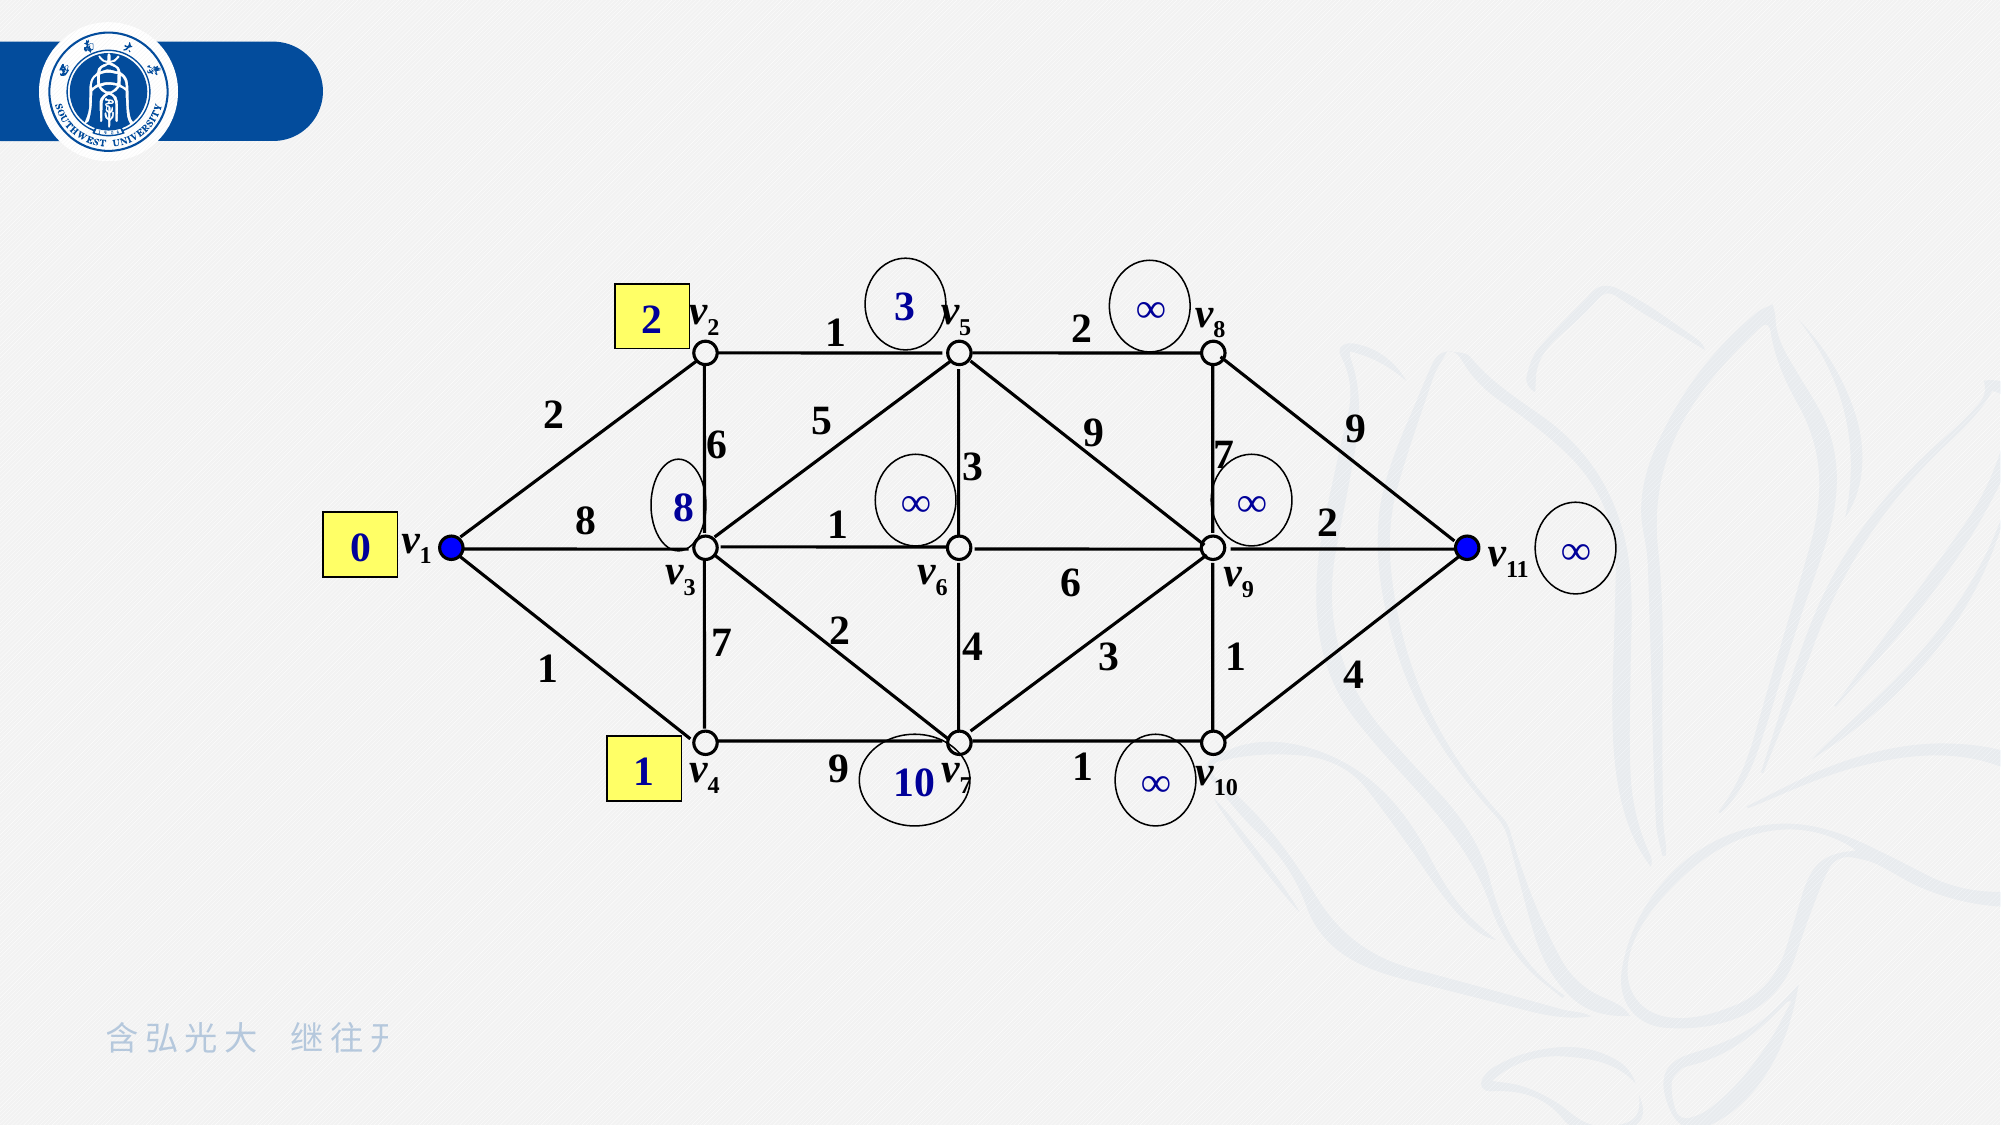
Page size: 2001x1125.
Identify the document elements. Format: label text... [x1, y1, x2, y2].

text_box 0 [323, 512, 386, 577]
text_box 10 [865, 801, 964, 826]
text_box ∞ [1120, 260, 1180, 275]
text_box 3 [874, 258, 937, 275]
text_box ∞ [1119, 801, 1192, 826]
text_box ∞ [1549, 502, 1616, 594]
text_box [386, 275, 1549, 801]
